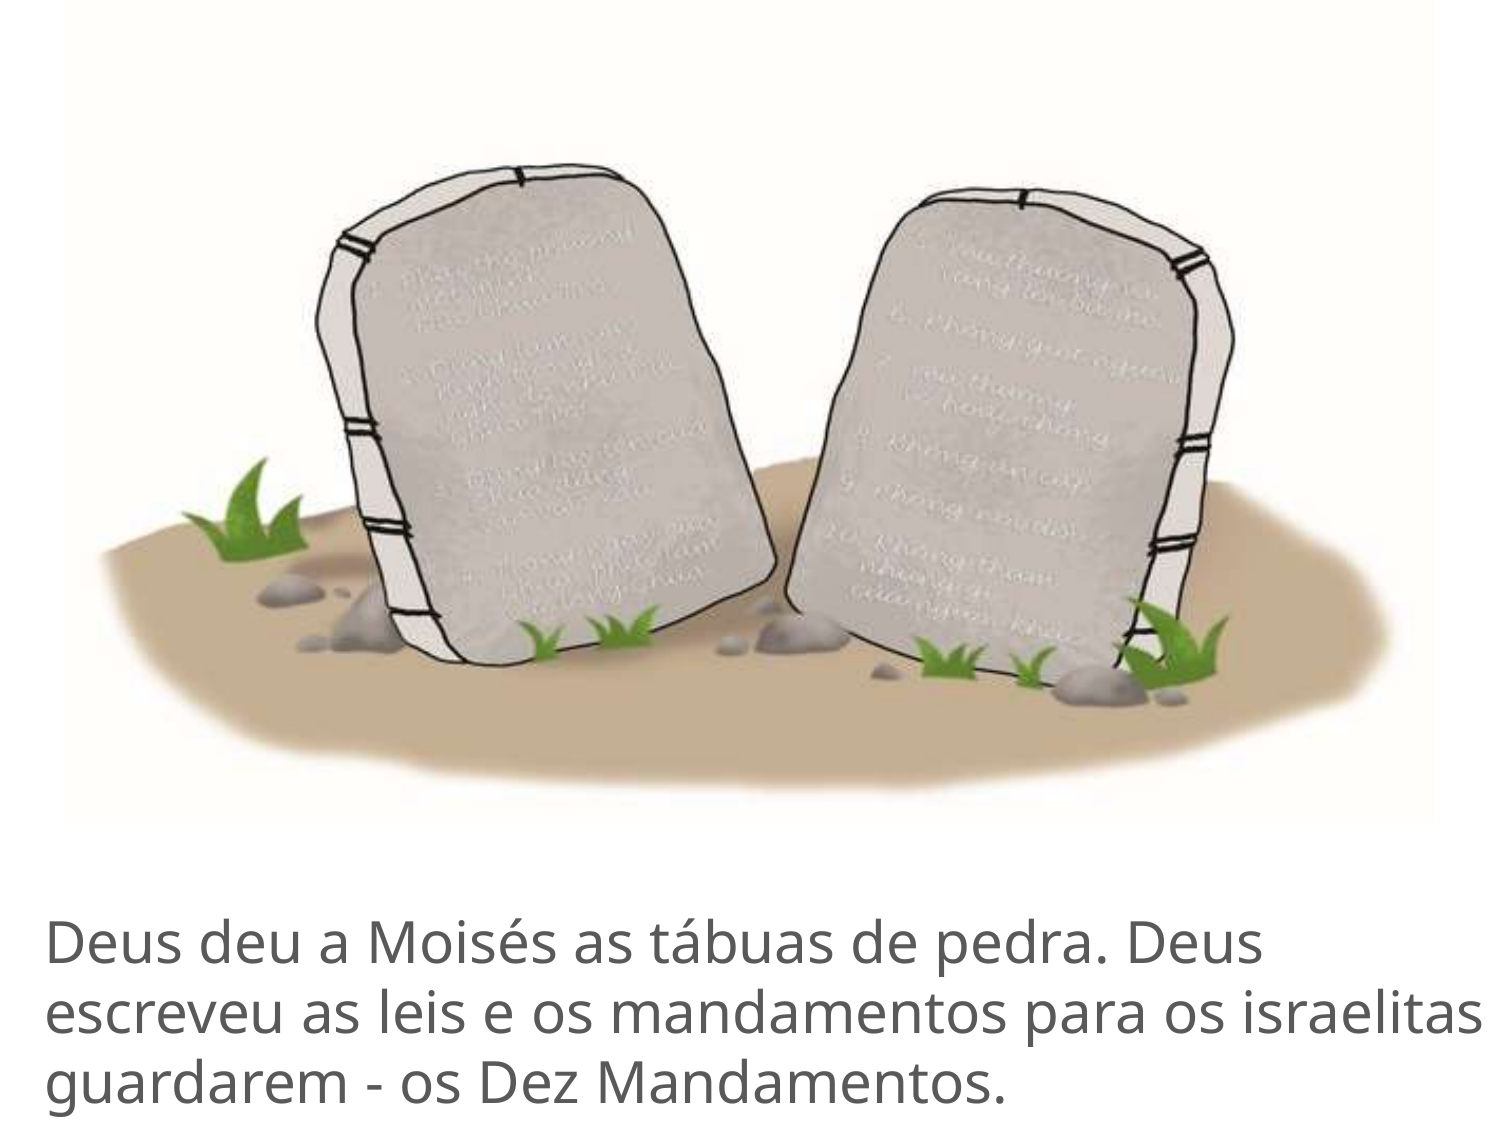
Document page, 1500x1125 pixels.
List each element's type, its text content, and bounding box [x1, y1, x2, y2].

picture [64, 0, 1436, 823]
text_box Deus deu a Moisés as tábuas de pedra. Deus escreveu as leis e os mandamentos para os israelitas guardarem - os Dez Mandamentos. [29, 897, 1500, 1123]
